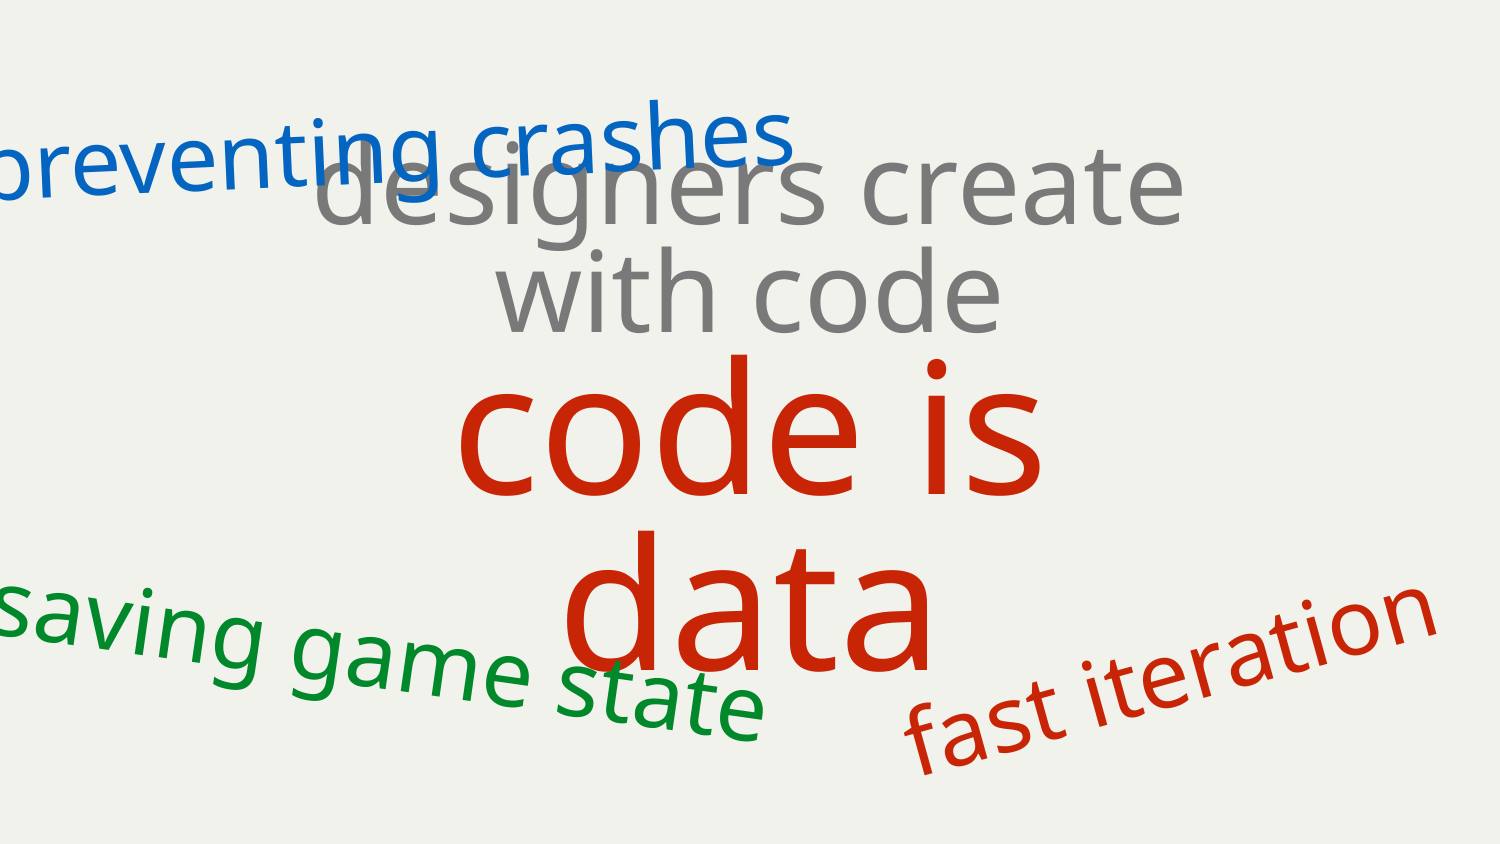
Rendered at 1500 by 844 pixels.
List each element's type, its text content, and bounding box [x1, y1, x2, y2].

text_box fast iteration [886, 553, 1459, 806]
list designers create with code code is data [276, 268, 1224, 575]
text_box saving game state [0, 555, 784, 772]
text_box preventing crashes [0, 84, 808, 226]
